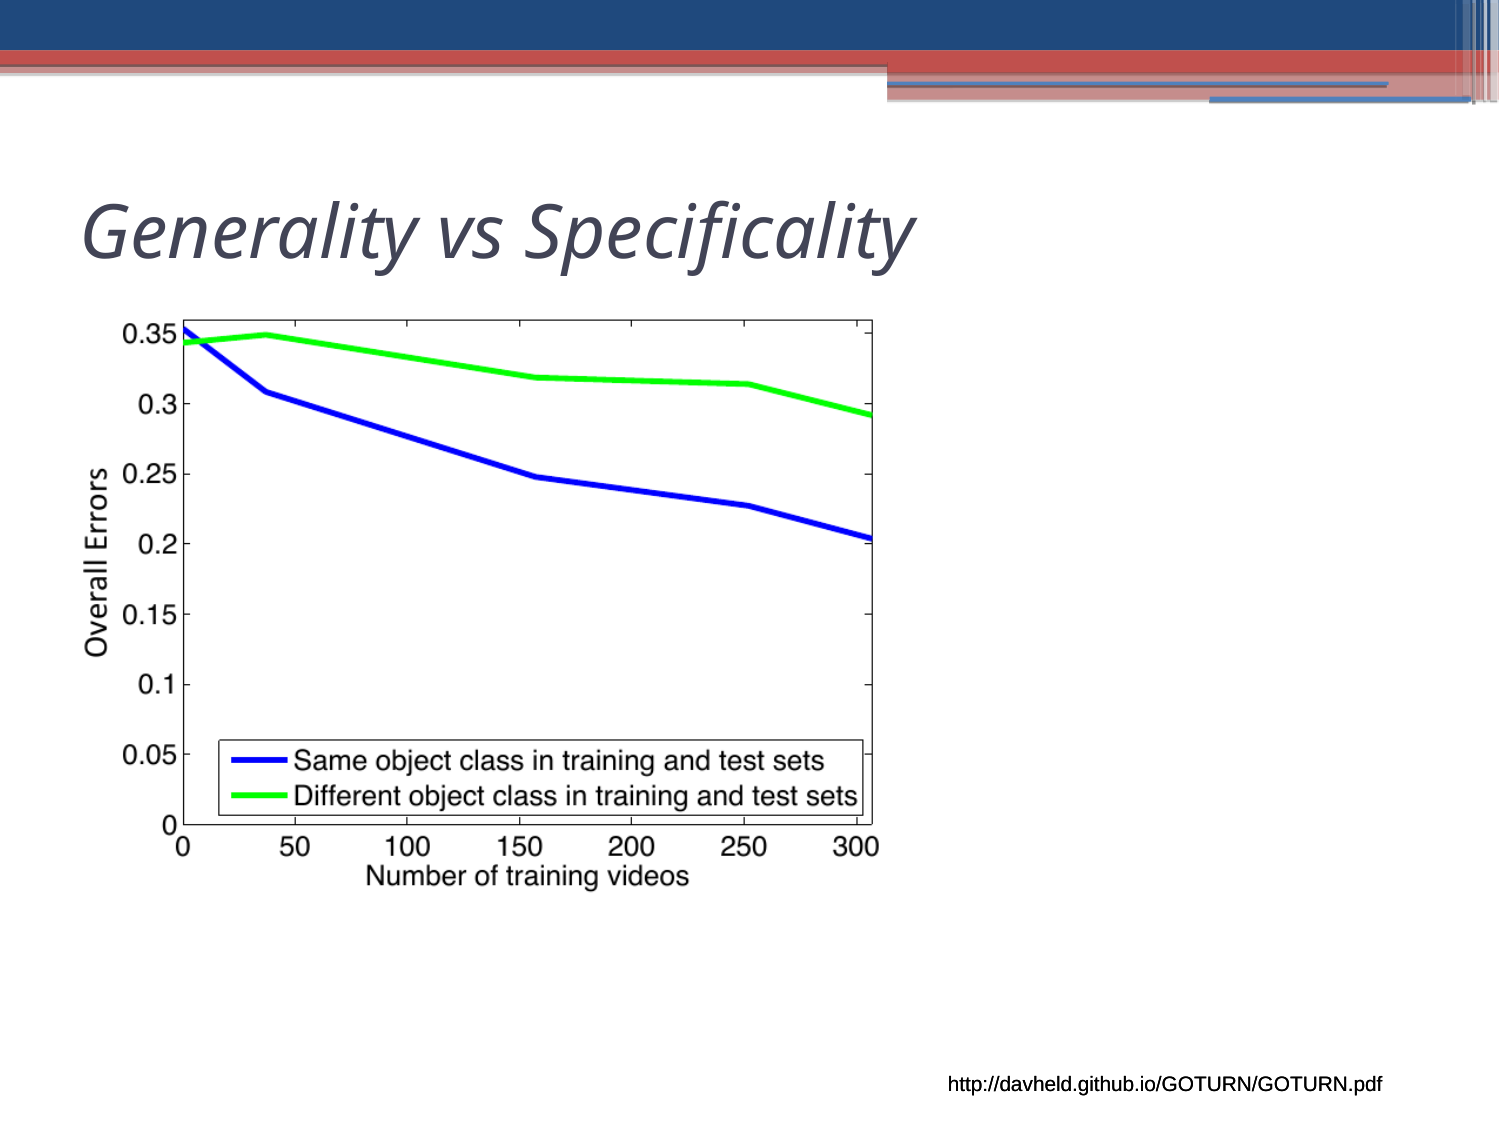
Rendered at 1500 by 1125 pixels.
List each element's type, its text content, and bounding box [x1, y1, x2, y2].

text_box Generality vs Specificality [64, 141, 1414, 316]
text_box http://davheld.github.io/GOTURN/GOTURN.pdf [933, 1062, 1477, 1125]
picture [35, 302, 927, 910]
